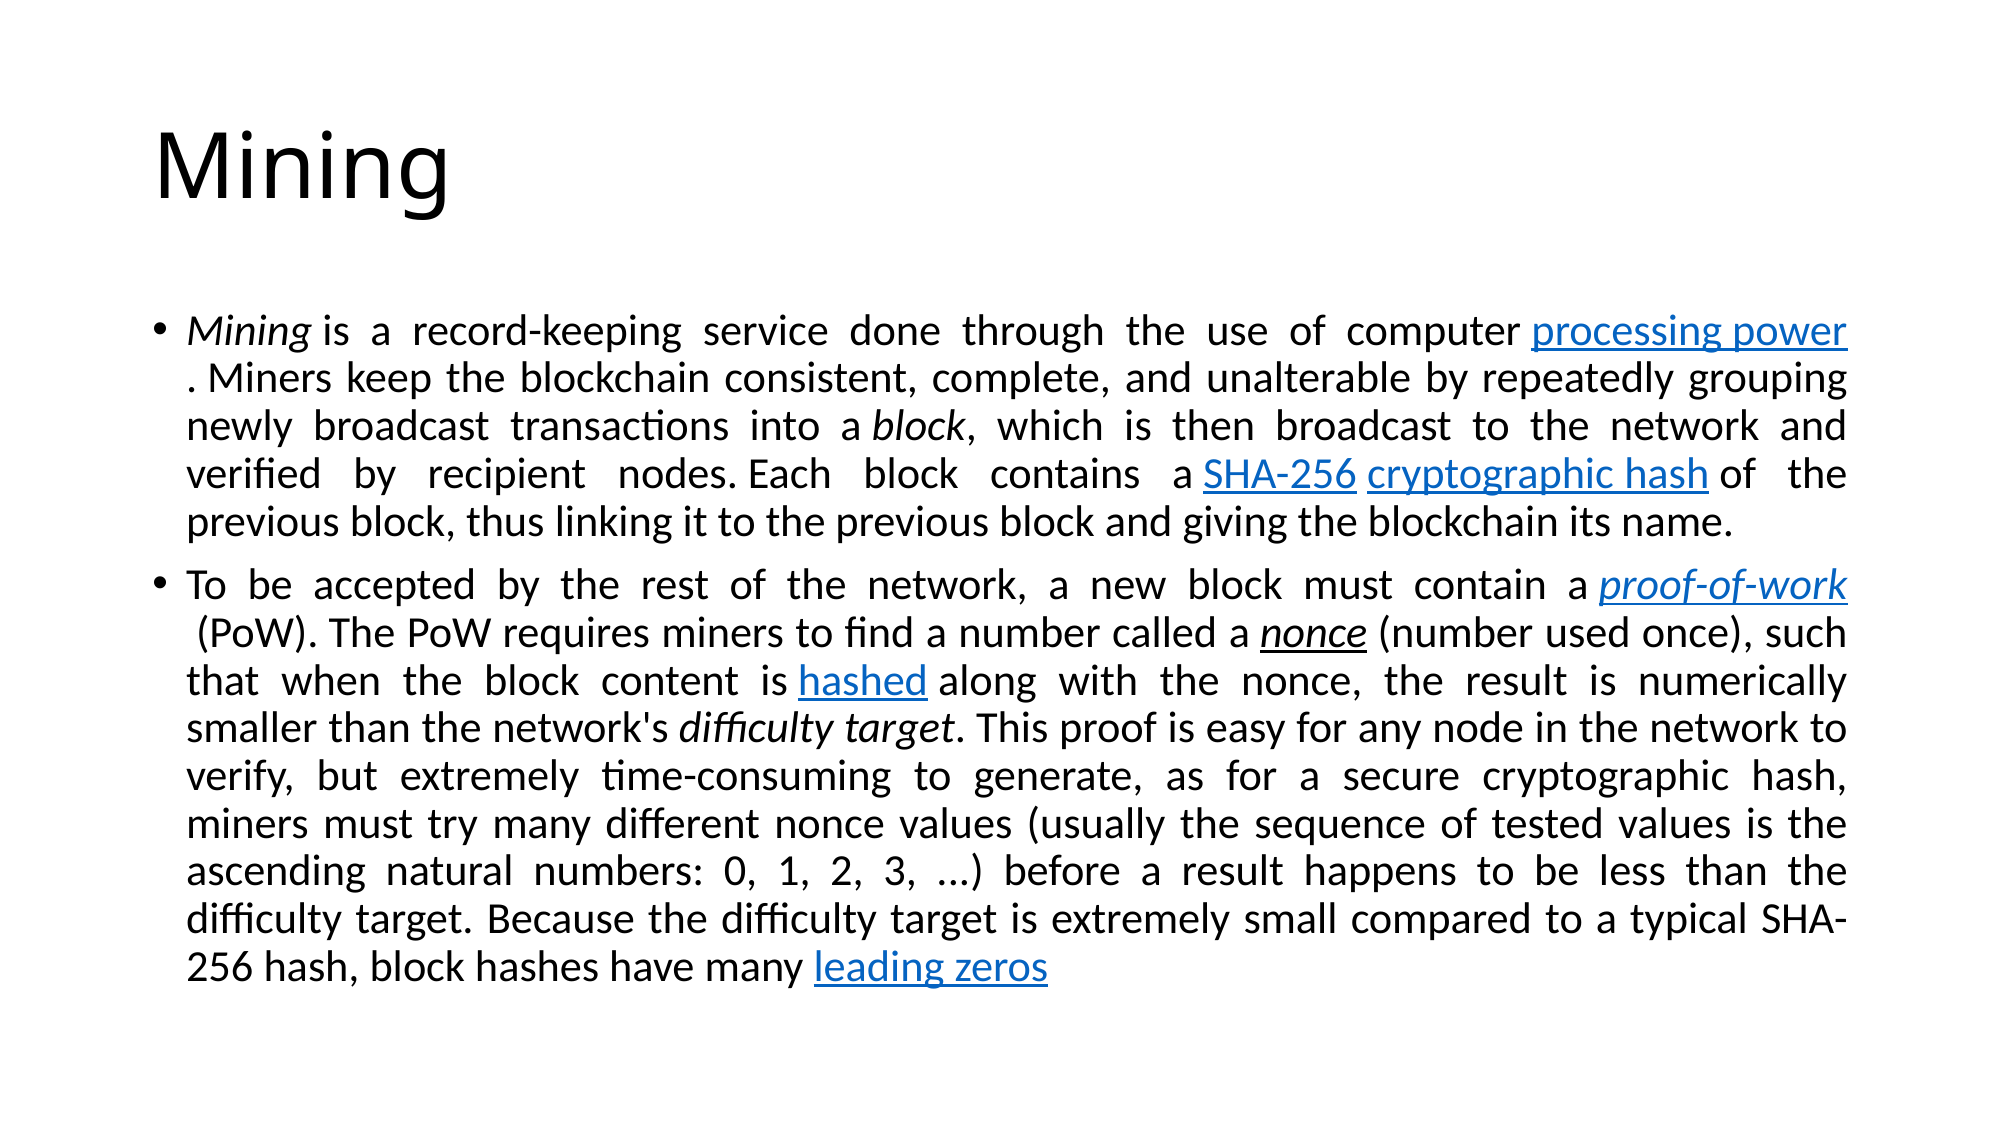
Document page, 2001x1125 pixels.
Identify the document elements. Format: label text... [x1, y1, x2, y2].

title Mining [137, 59, 1863, 278]
list Mining is a record-keeping service done through the use of computer processing power. Miners keep the blockchain consistent, complete, and unalterable by repeatedly grouping newly broadcast transactions into a block, which is then broadcast to the network and verified by recipient nodes. Each block contains a SHA-256 cryptographic hash of the previous block, thus linking it to the previous block and giving the blockchain its name. To be accepted by the rest of the network, a new block must contain a proof-of-work (PoW). The PoW requires miners to find a number called a nonce (number used once), such that when the block content is hashed along with the nonce, the result is numerically smaller than the network's difficulty target. This proof is easy for any node in the network to verify, but extremely time-consuming to generate, as for a secure cryptographic hash, miners must try many different nonce values (usually the sequence of tested values is the ascending natural numbers: 0, 1, 2, 3, ...) before a result happens to be less than the difficulty target. Because the difficulty target is extremely small compared to a typical SHA-256 hash, block hashes have many leading zeros [137, 299, 1863, 1014]
